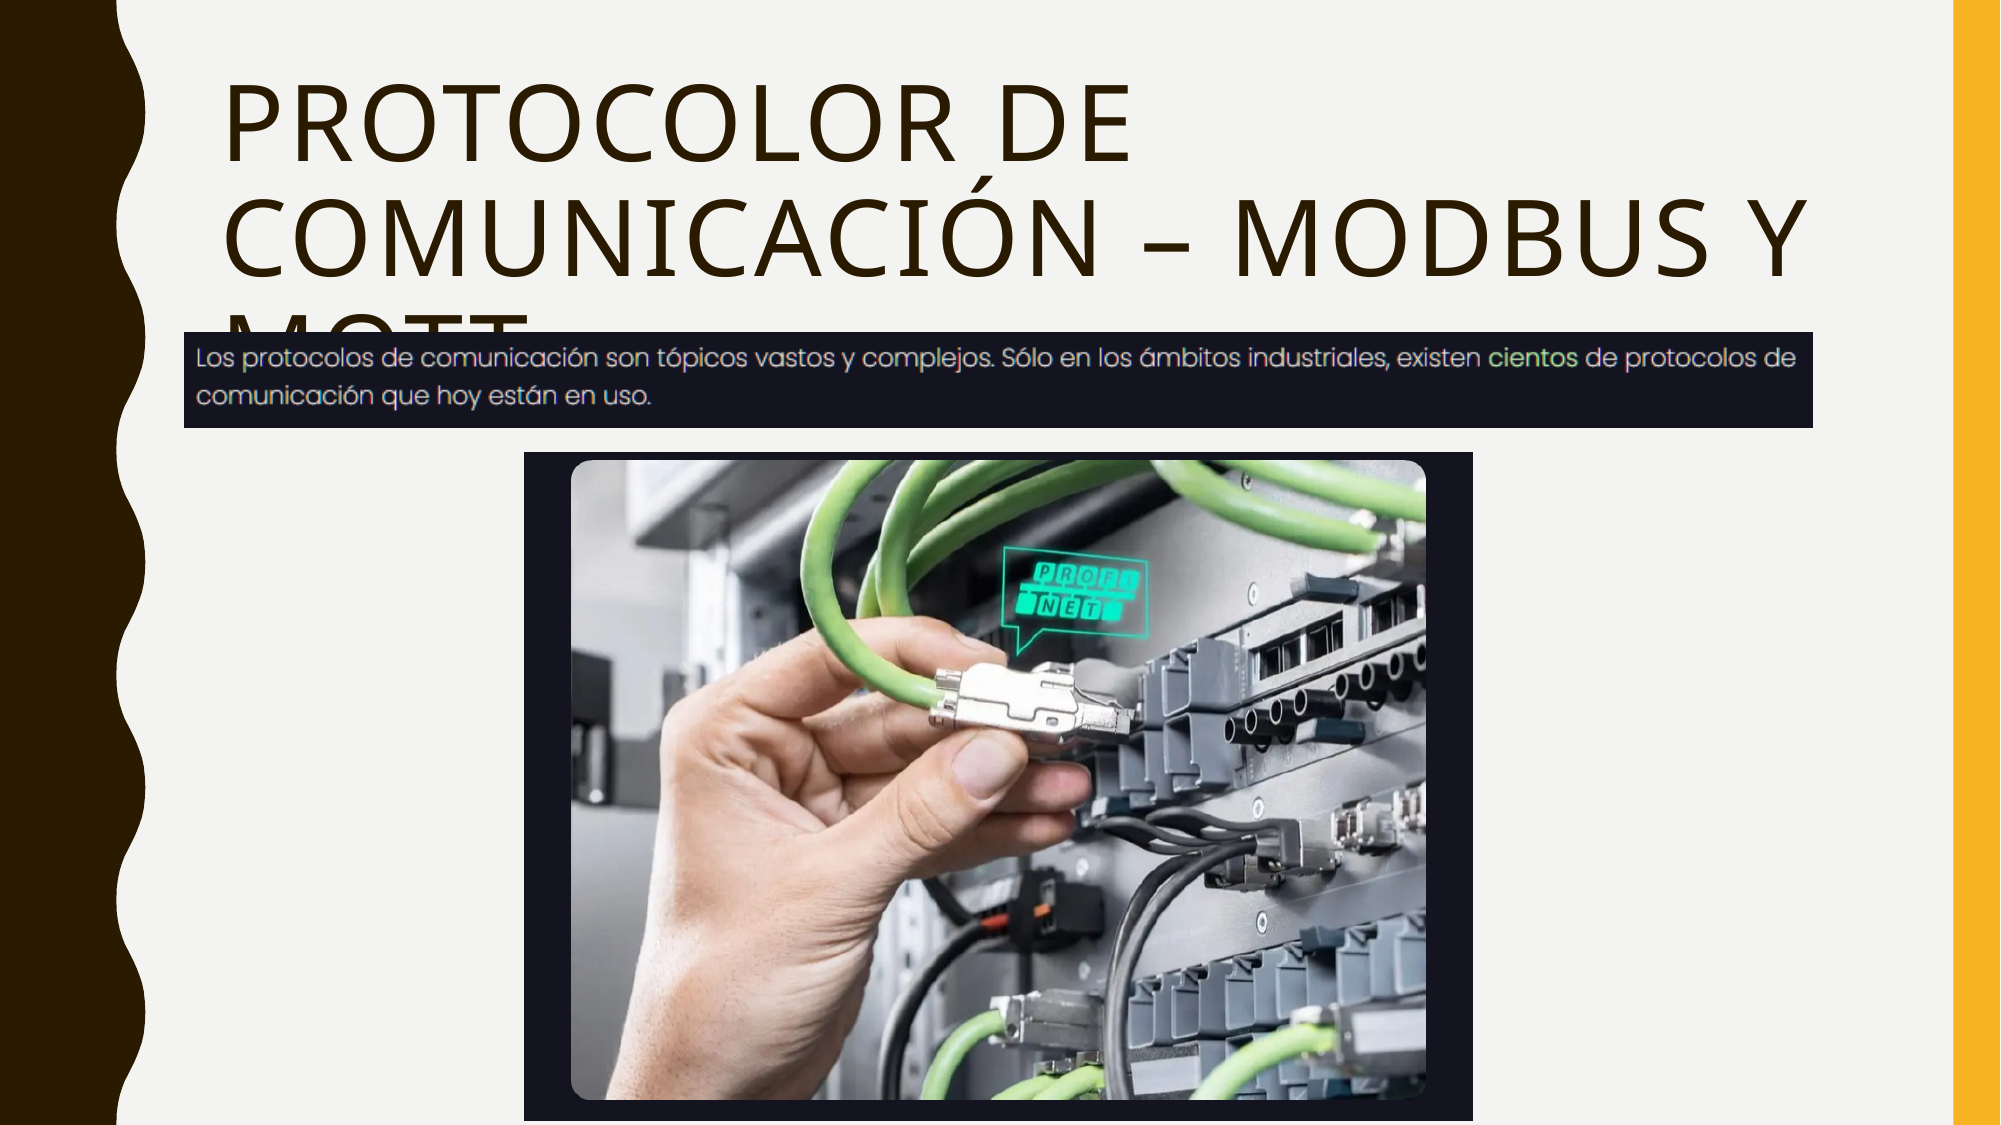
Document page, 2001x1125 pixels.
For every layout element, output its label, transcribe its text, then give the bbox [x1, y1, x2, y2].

picture [184, 332, 1813, 428]
title PROTOCOLOR DE COMUNICACIÓN – MODBUS Y MQTT [205, 62, 1875, 308]
picture [524, 452, 1473, 1122]
